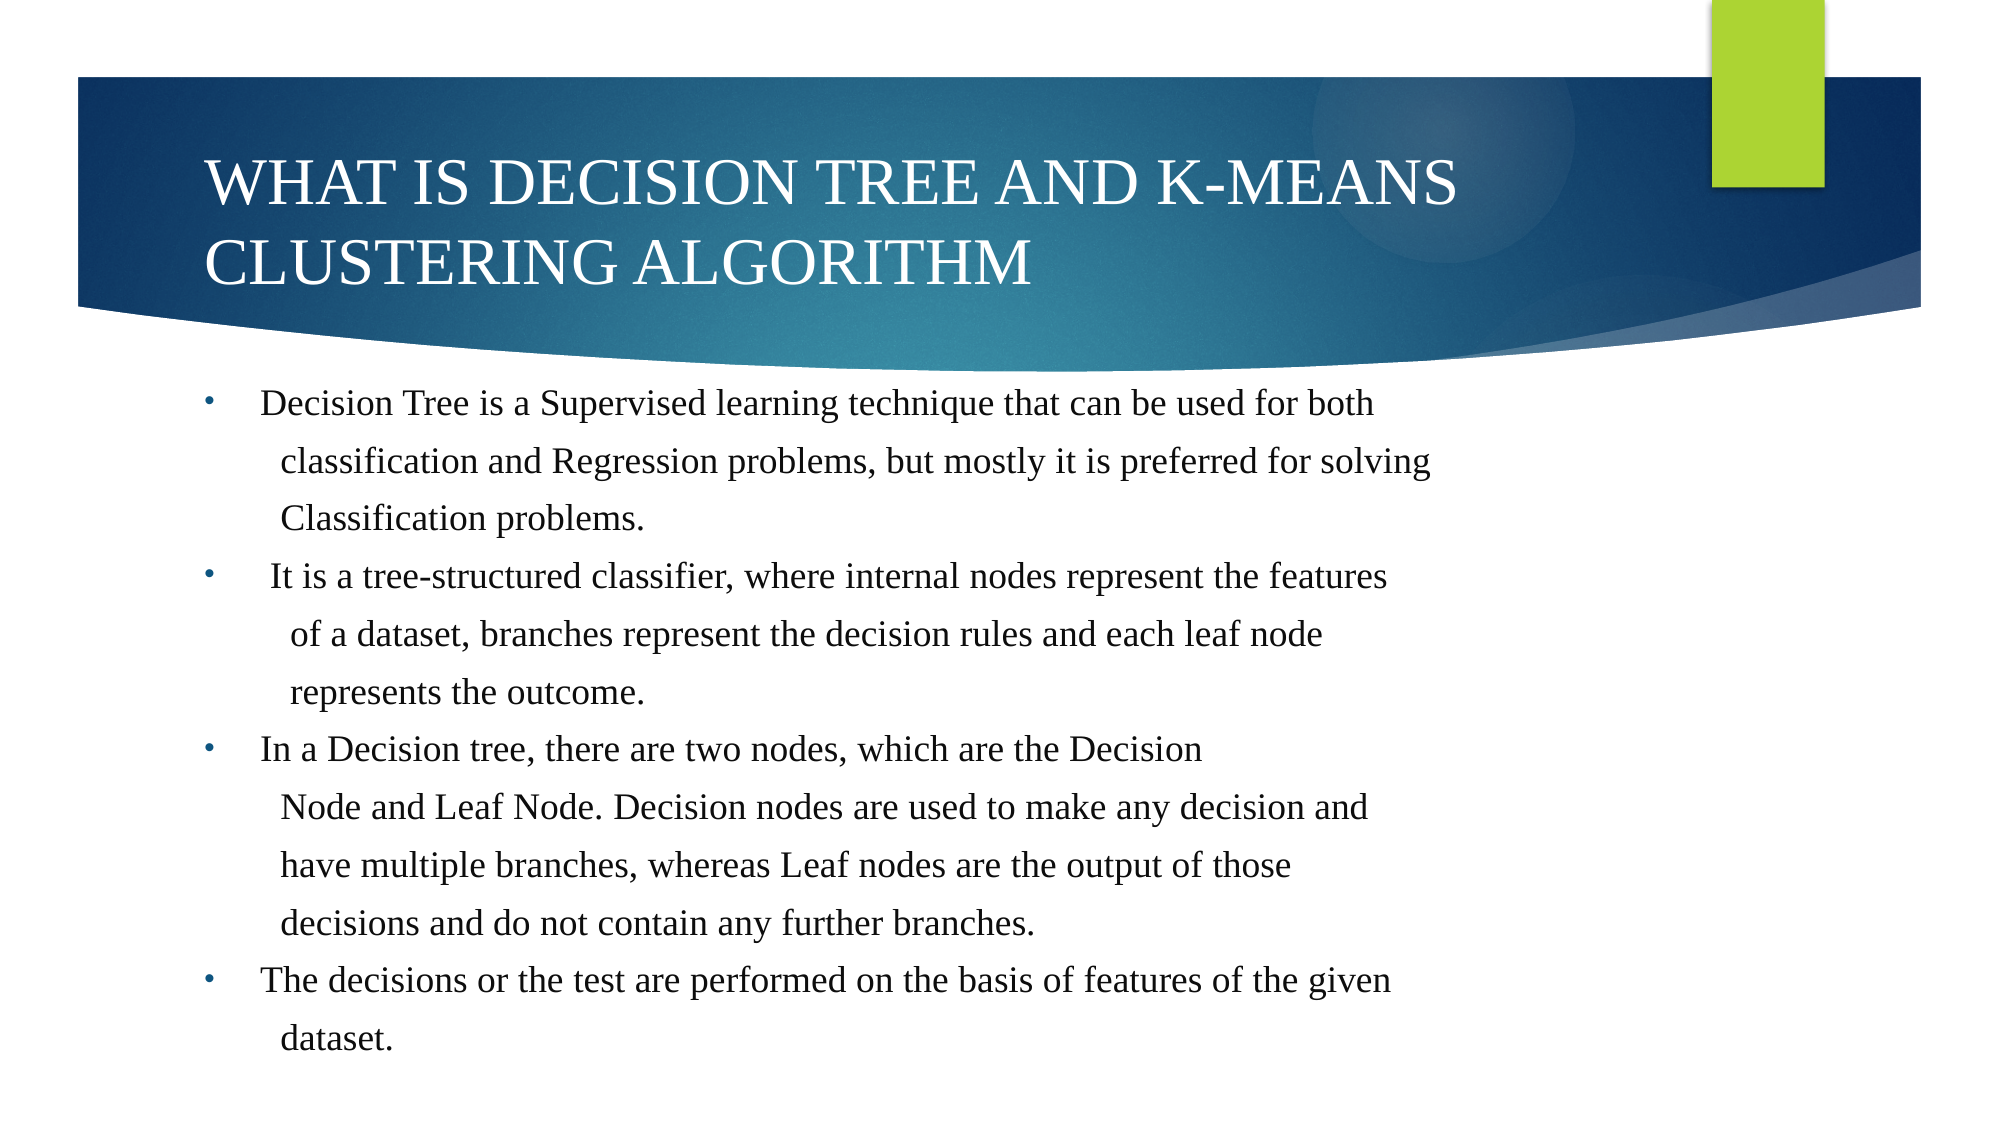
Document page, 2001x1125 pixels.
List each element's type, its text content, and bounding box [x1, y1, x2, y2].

list Decision Tree is a Supervised learning technique that can be used for both classification and Regression problems, but mostly it is preferred for solving Classification problems. It is a tree-structured classifier, where internal nodes represent the features of a dataset, branches represent the decision rules and each leaf node represents the outcome. In a Decision tree, there are two nodes, which are the Decision Node and Leaf Node. Decision nodes are used to make any decision and have multiple branches, whereas Leaf nodes are the output of those decisions and do not contain any further branches. The decisions or the test are performed on the basis of features of the given dataset. [189, 370, 1710, 1070]
title WHAT IS DECISION TREE AND K-MEANS CLUSTERING ALGORITHM [189, 159, 1627, 276]
